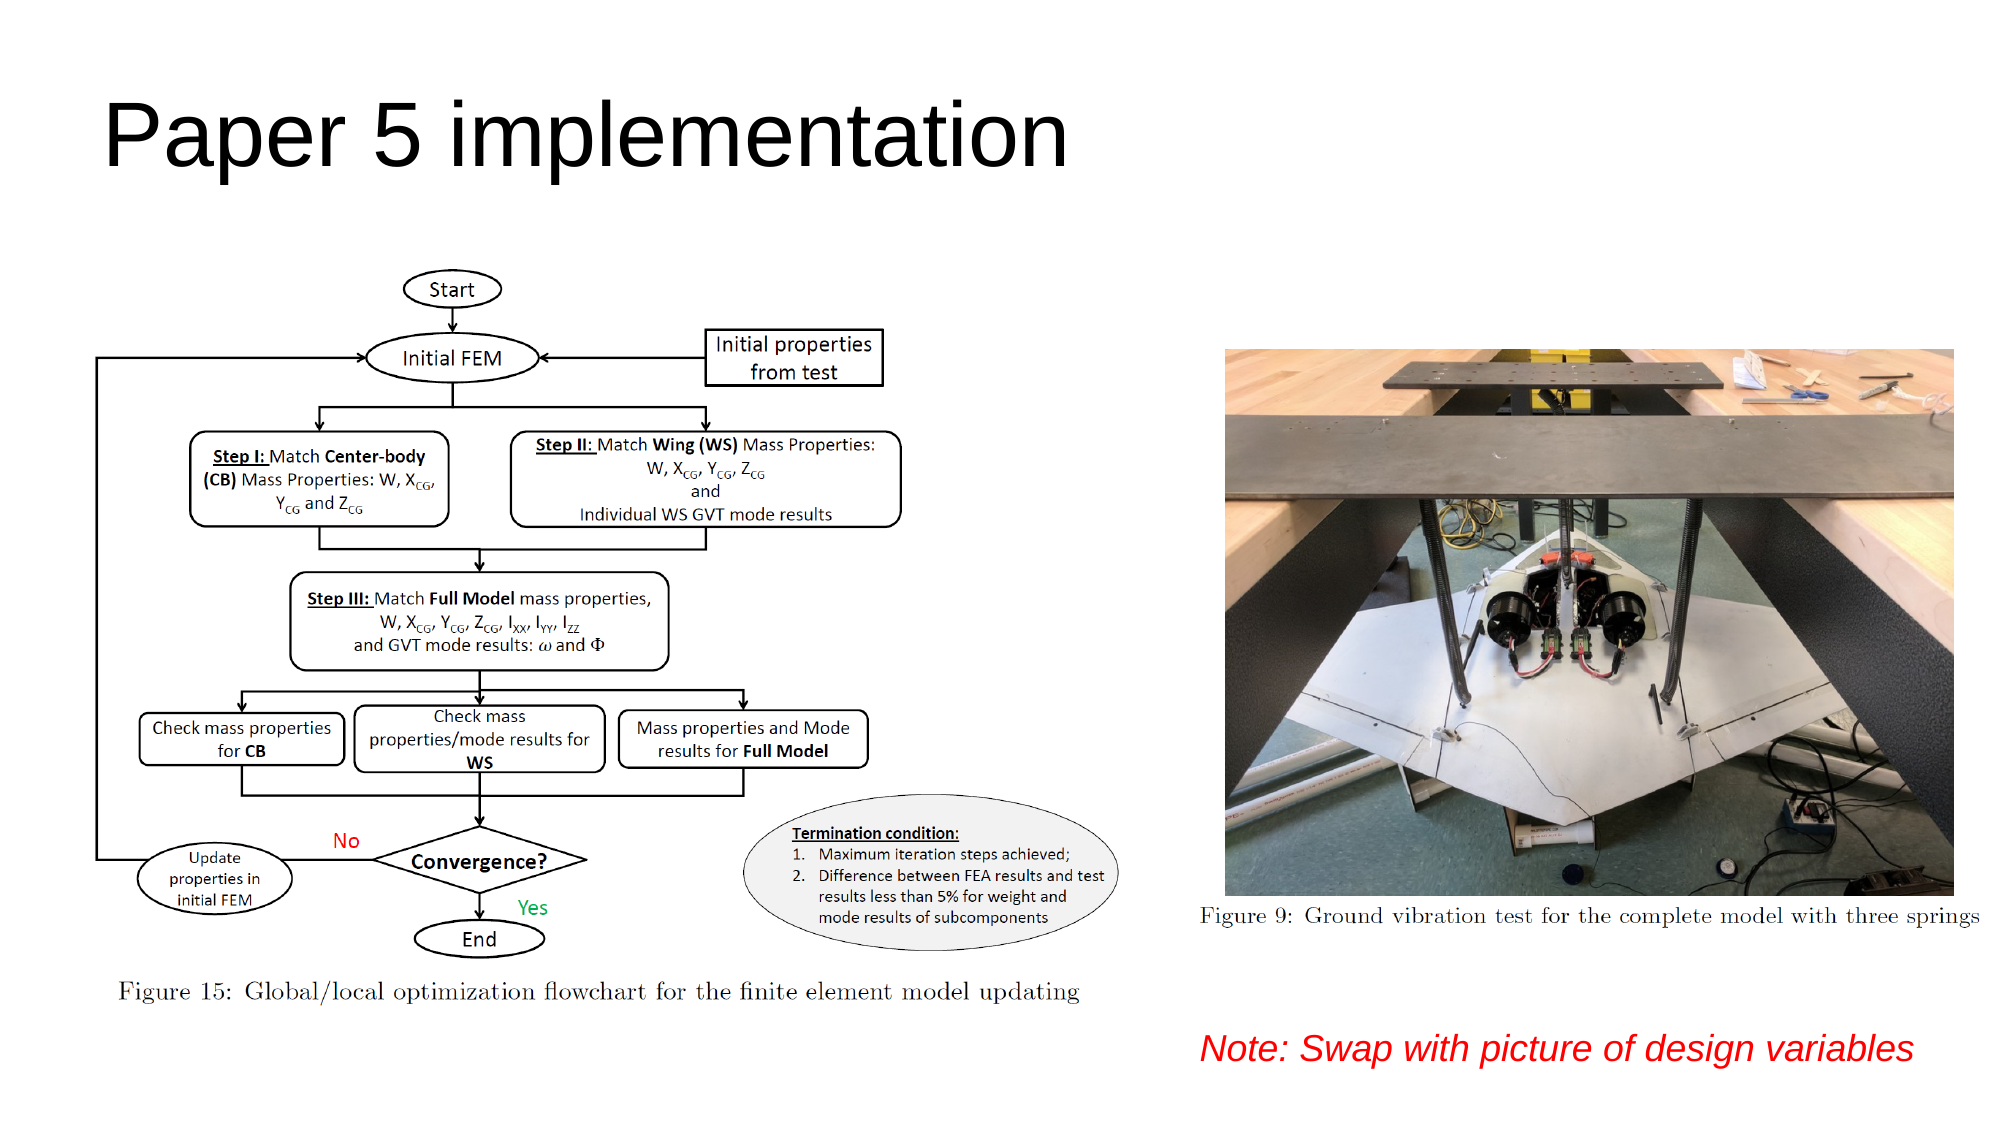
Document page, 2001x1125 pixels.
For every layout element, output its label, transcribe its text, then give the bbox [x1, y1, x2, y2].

picture [1194, 336, 1989, 932]
title Paper 5 implementation [87, 28, 1159, 246]
text_box Note: Swap with picture of design variables [1184, 1016, 1970, 1077]
picture [30, 226, 1140, 1042]
